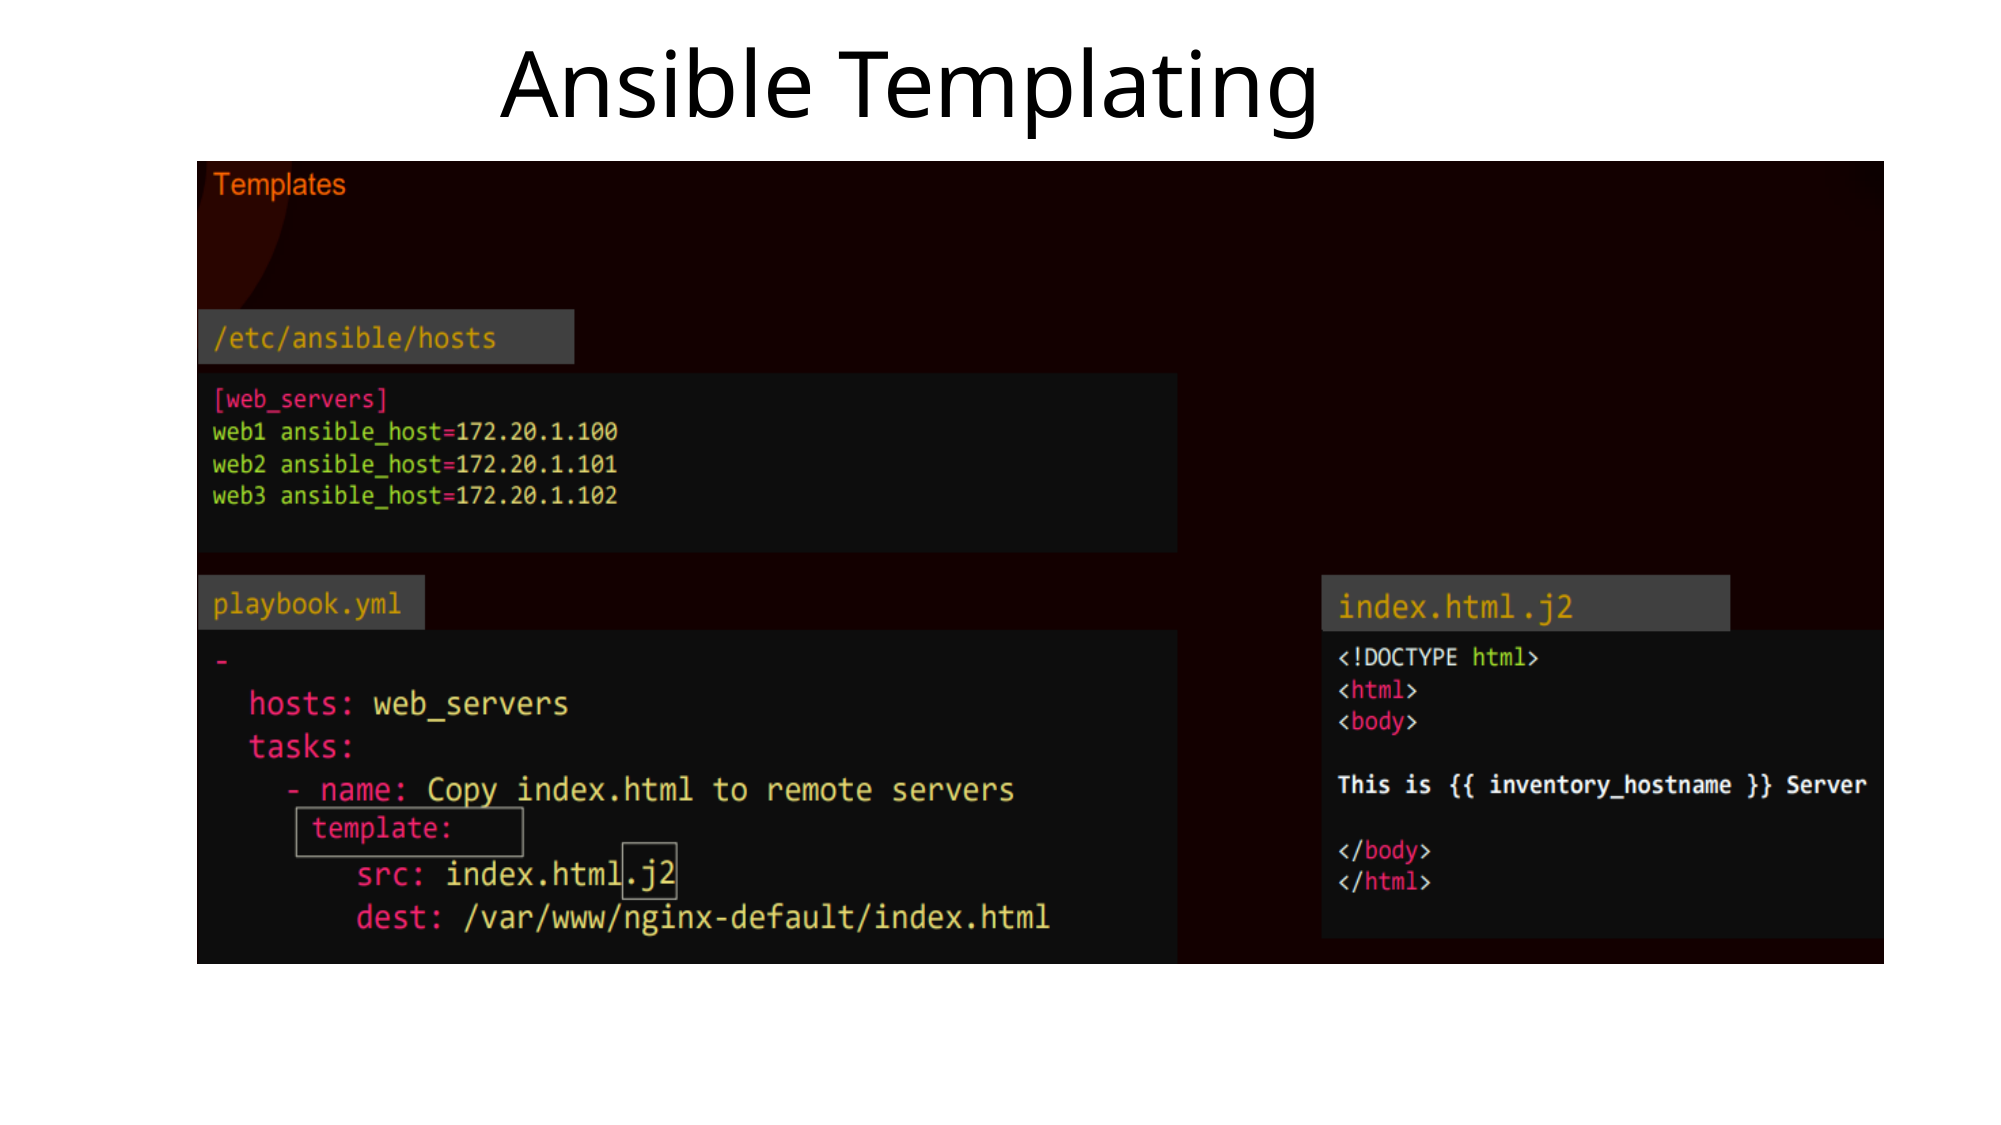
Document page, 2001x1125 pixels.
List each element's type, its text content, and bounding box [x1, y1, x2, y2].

picture [197, 160, 1885, 965]
title Ansible Templating [161, 26, 1662, 146]
